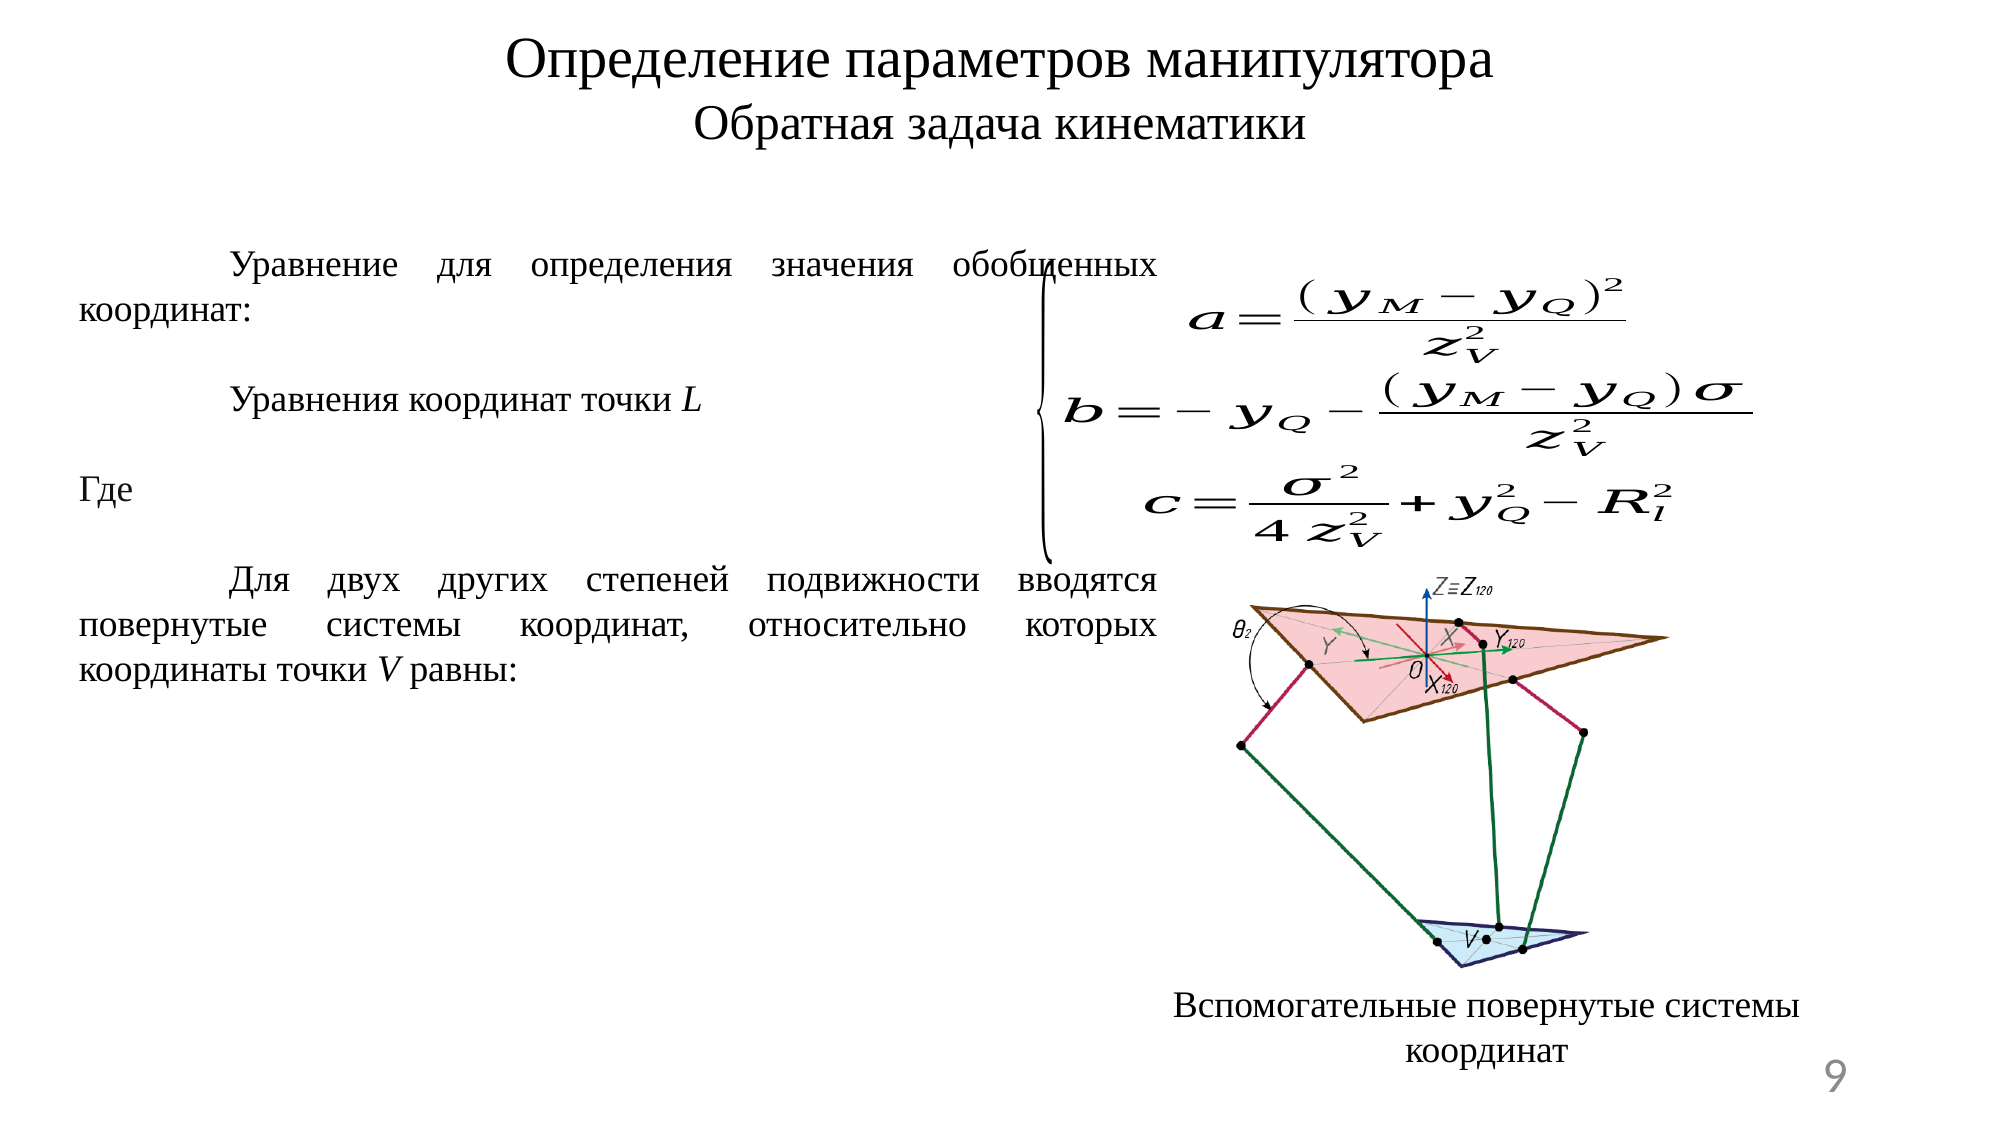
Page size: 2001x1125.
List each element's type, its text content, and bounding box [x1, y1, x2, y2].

title Определение параметров манипулятора Обратная задача кинематики [137, 0, 1863, 169]
slide_number 9 [1412, 1042, 1863, 1103]
picture [1046, 569, 1844, 970]
text_box Вспомогательные повернутые системы координат [1152, 972, 1822, 1078]
